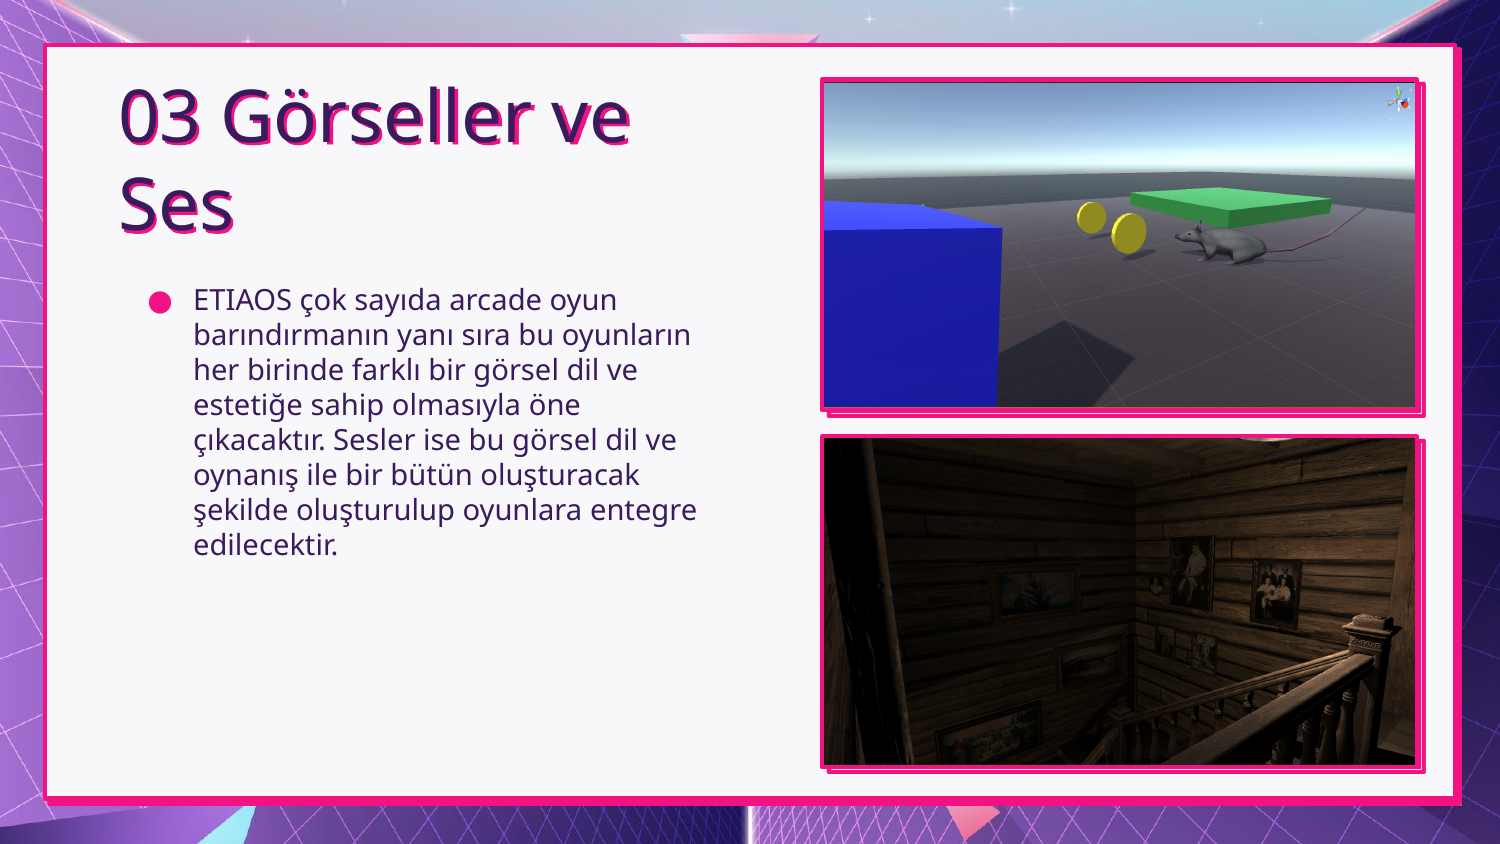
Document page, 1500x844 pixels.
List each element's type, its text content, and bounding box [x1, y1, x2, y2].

picture [0, 0, 1500, 844]
title 03 Görseller ve Ses [118, 69, 750, 145]
list ETIAOS çok sayıda arcade oyun barındırmanın yanı sıra bu oyunların her birinde farklı bir görsel dil ve estetiğe sahip olmasıyla öne çıkacaktır. Sesler ise bu görsel dil ve oynanış ile bir bütün oluşturacak şekilde oluşturulup oyunlara entegre edilecektir. [118, 281, 709, 642]
